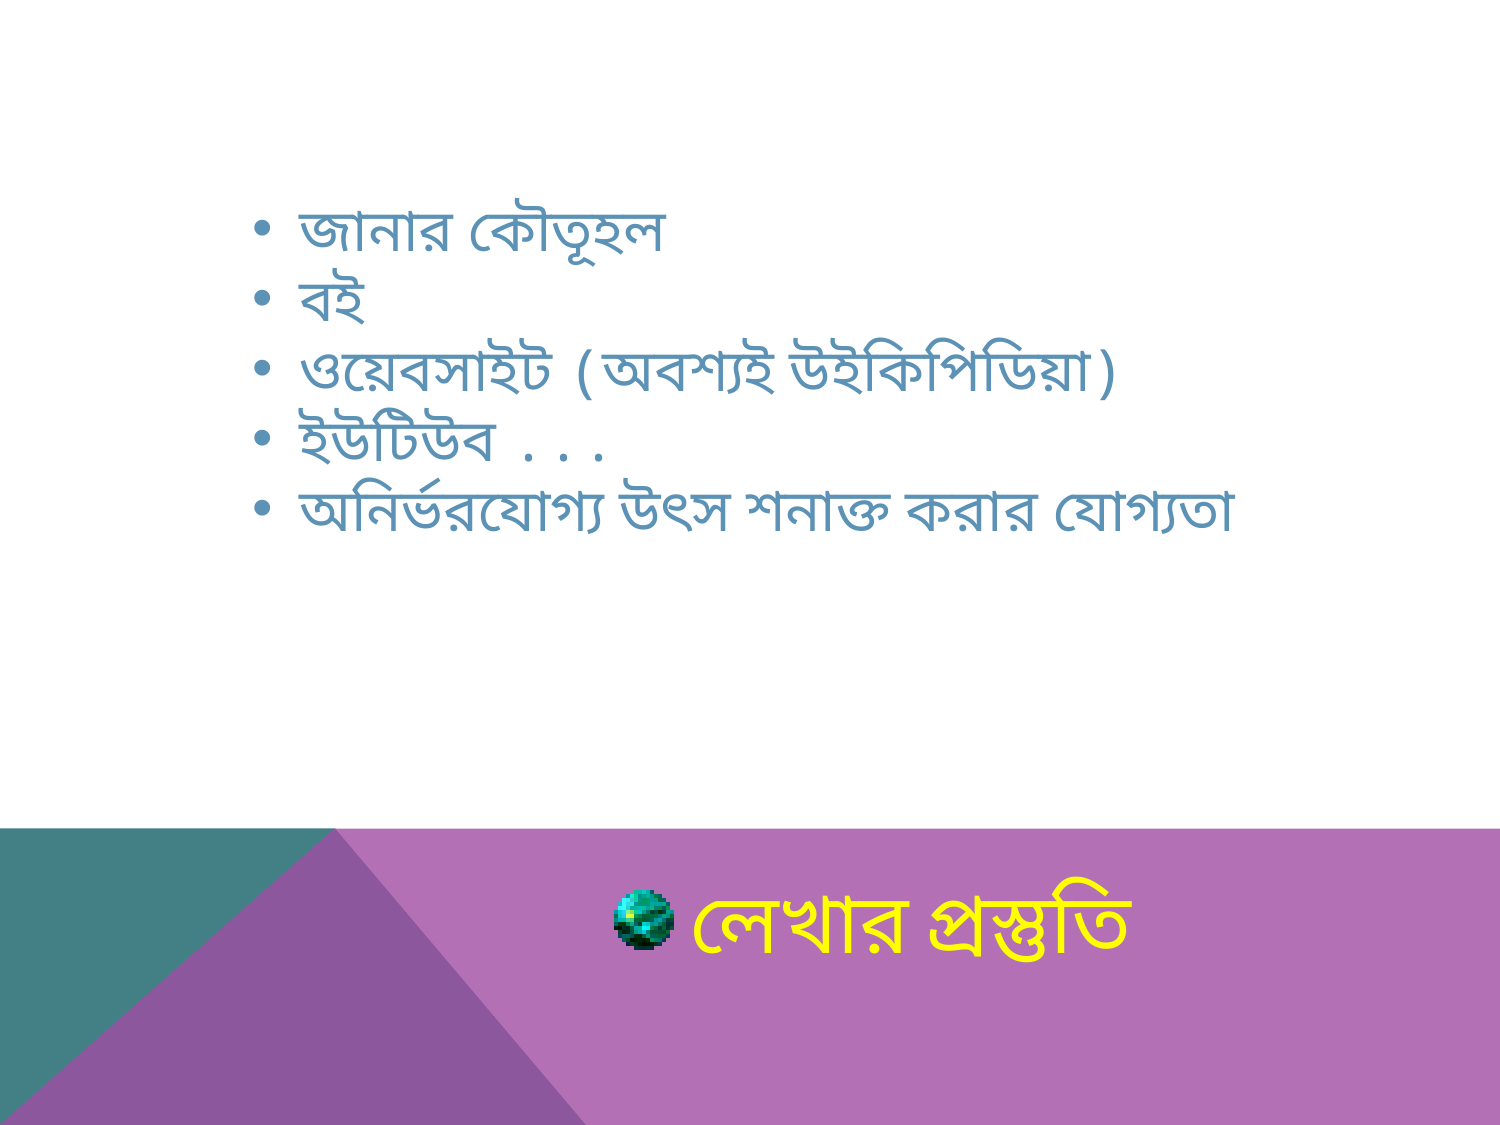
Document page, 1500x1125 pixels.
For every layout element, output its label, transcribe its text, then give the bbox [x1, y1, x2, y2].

text_box লেখার প্রস্তুতি [599, 874, 1309, 965]
picture [614, 890, 674, 950]
text_box জানার কৌতূহল বই ওয়েবসাইট (অবশ্যই উইকিপিডিয়া) ইউটিউব ... অনির্ভরযোগ্য উৎস শনাক্ত করার যোগ্যতা [237, 185, 1300, 550]
